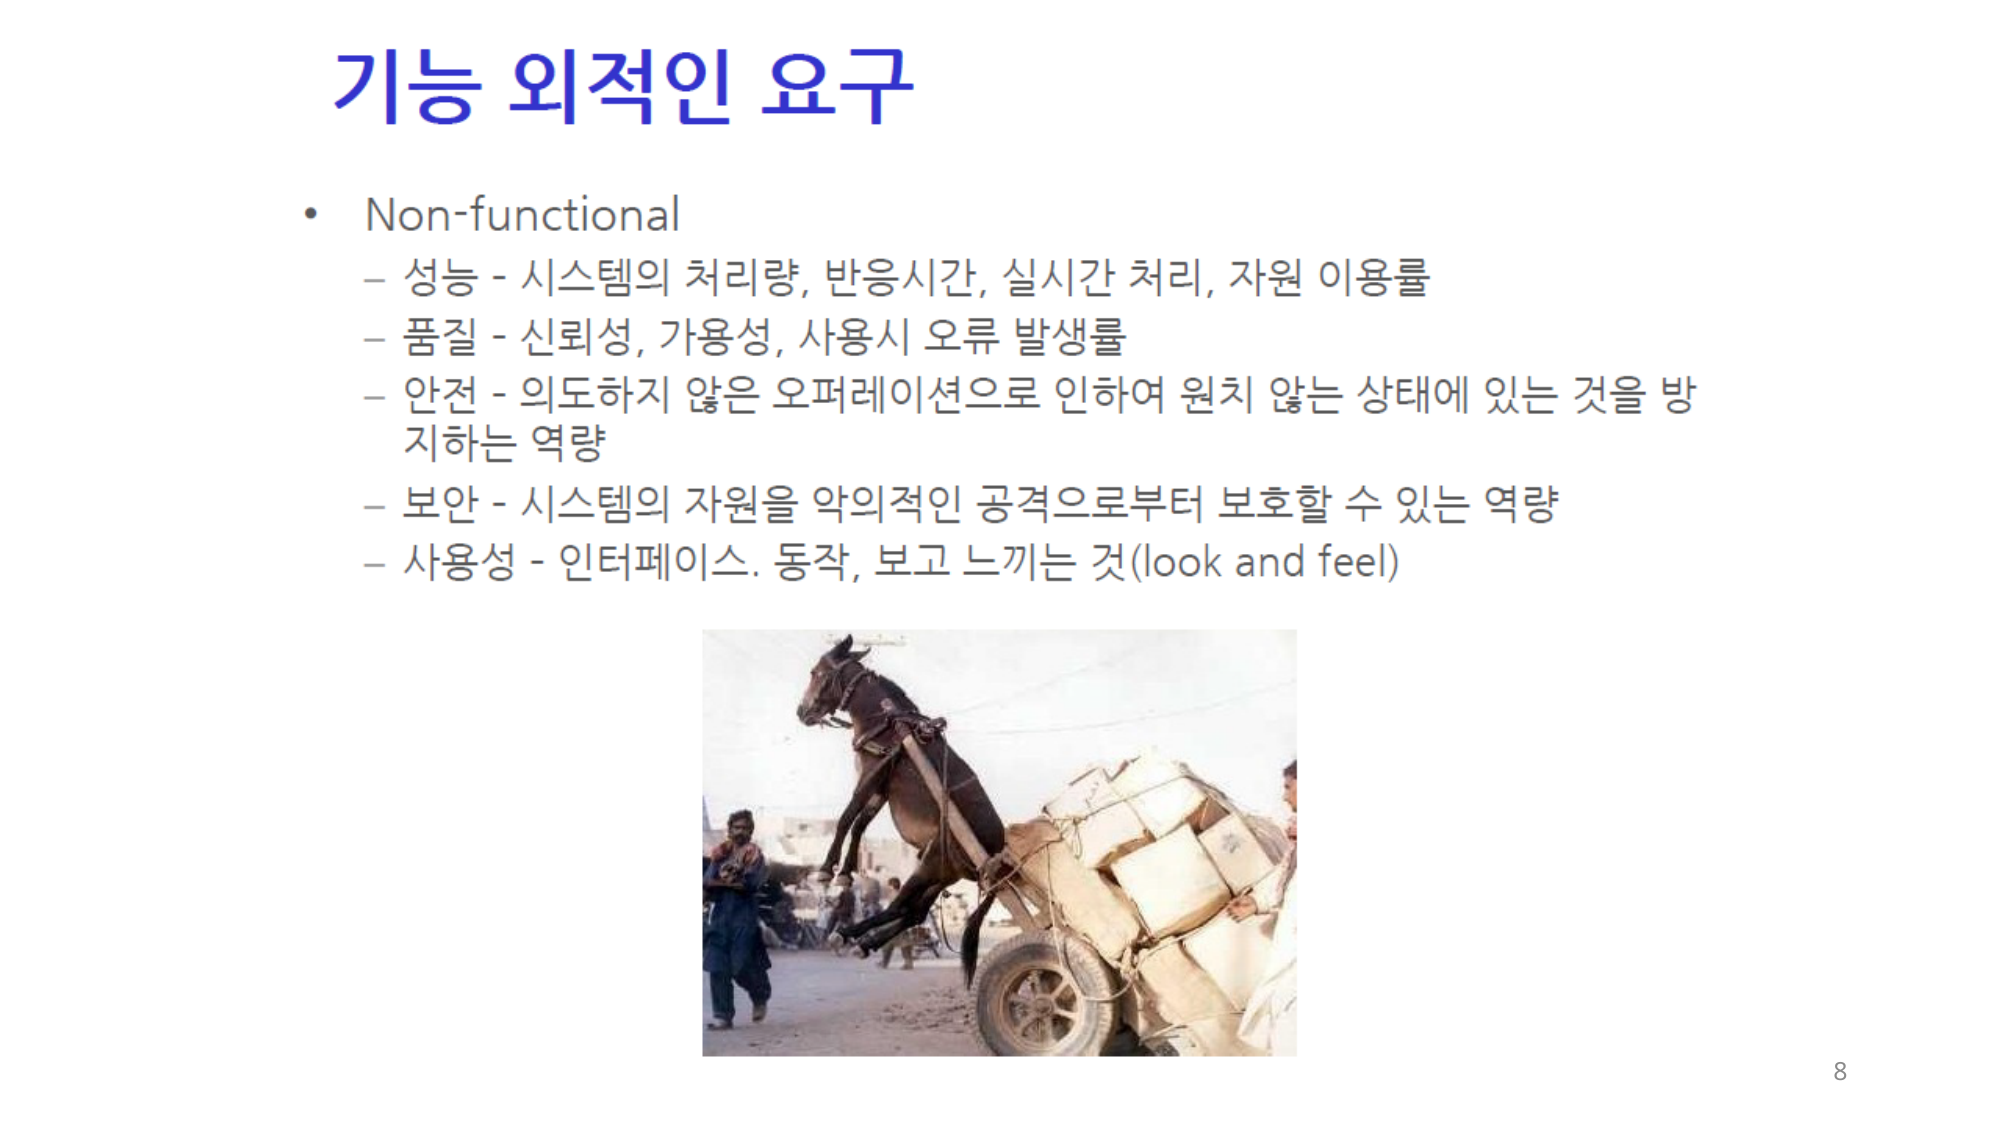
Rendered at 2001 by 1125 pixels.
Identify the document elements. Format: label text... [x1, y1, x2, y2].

slide_number 8 [1412, 1042, 1863, 1103]
picture [257, 26, 1743, 1099]
